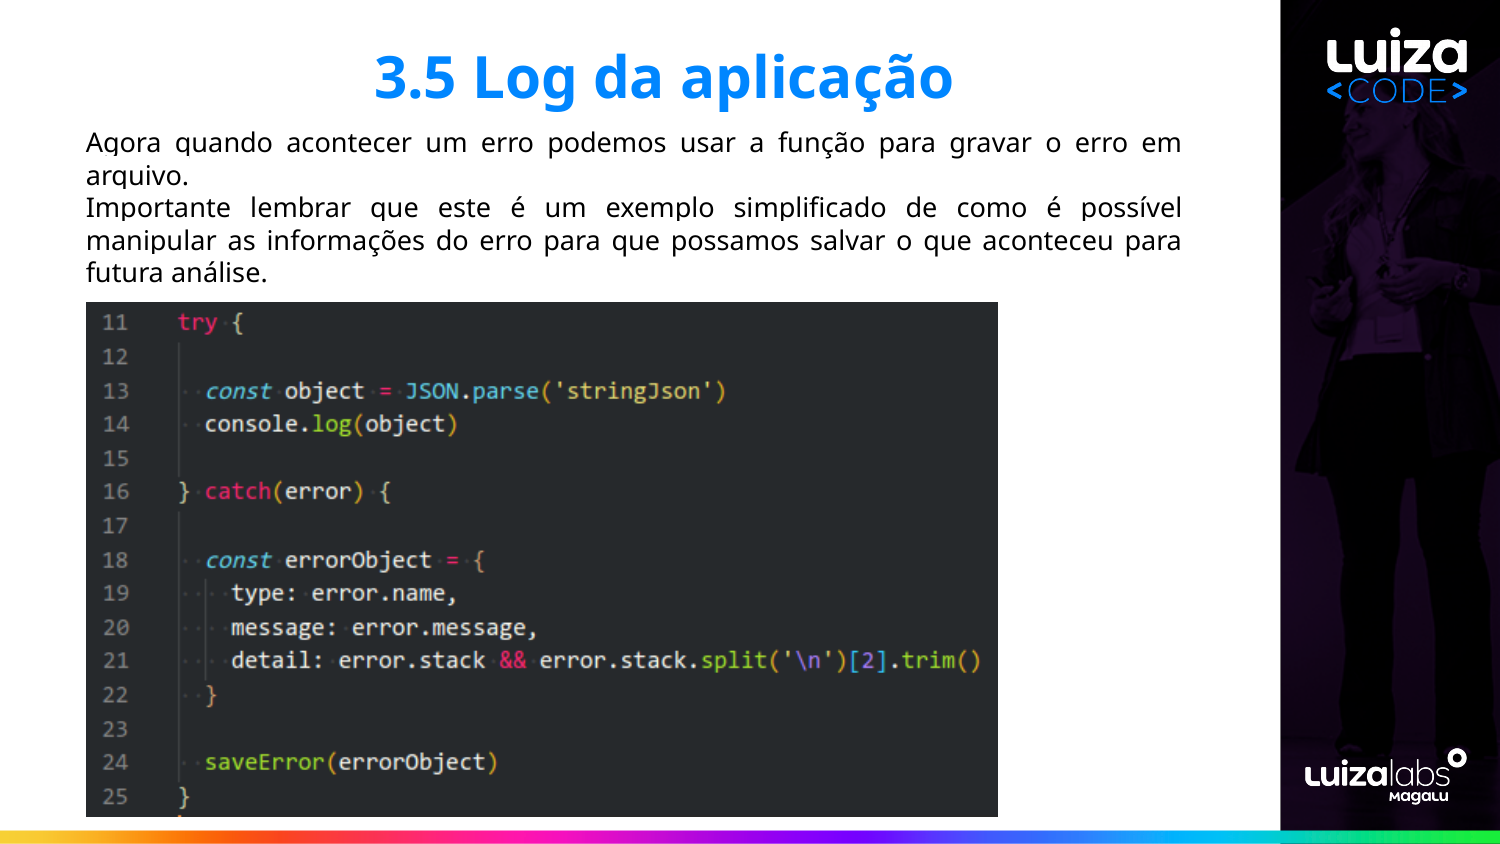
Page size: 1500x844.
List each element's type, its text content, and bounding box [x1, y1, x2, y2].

list 3.5 Log da aplicação [131, 14, 1197, 110]
picture [1233, 0, 1500, 844]
picture [86, 302, 998, 817]
text_box Agora quando acontecer um erro podemos usar a função para gravar o erro em arquivo. Importante lembrar que este é um exemplo simplificado de como é possível manipular as informações do erro para que possamos salvar o que aconteceu para futura análise. [70, 110, 1197, 304]
picture [0, 830, 1156, 844]
